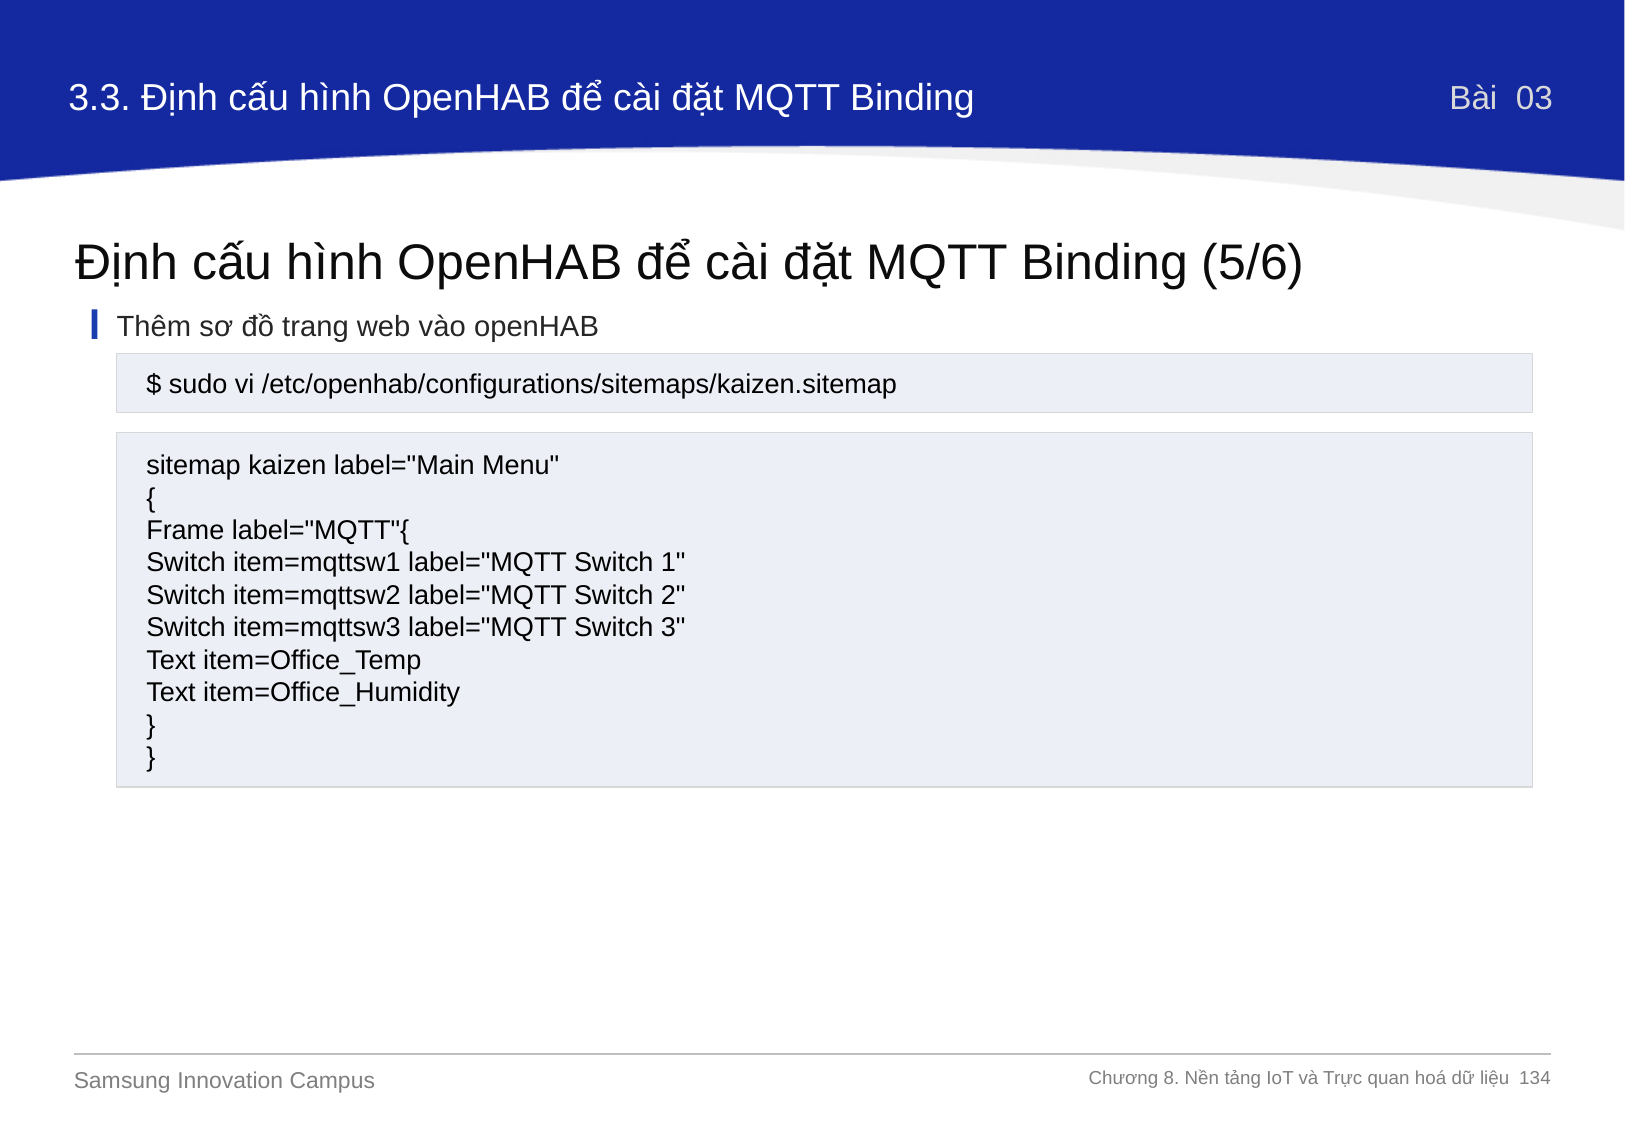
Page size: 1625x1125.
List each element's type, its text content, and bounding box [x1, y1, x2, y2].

picture [0, 0, 1625, 1125]
text_box $ sudo vi /etc/openhab/configurations/sitemaps/kaizen.sitemap [116, 353, 1533, 413]
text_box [91, 307, 1533, 344]
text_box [67, 73, 1554, 165]
text_box sitemap kaizen label="Main Menu" { Frame label="MQTT"{ Switch item=mqttsw1 label="MQTT Switch 1" Switch item=mqttsw2 label="MQTT Switch 2" Switch item=mqttsw3 label="MQTT Switch 3" Text item=Office_Temp Text item=Office_Humidity } } [116, 432, 1533, 787]
text_box Định cấu hình OpenHAB để cài đặt MQTT Binding (5/6) [75, 229, 1554, 290]
